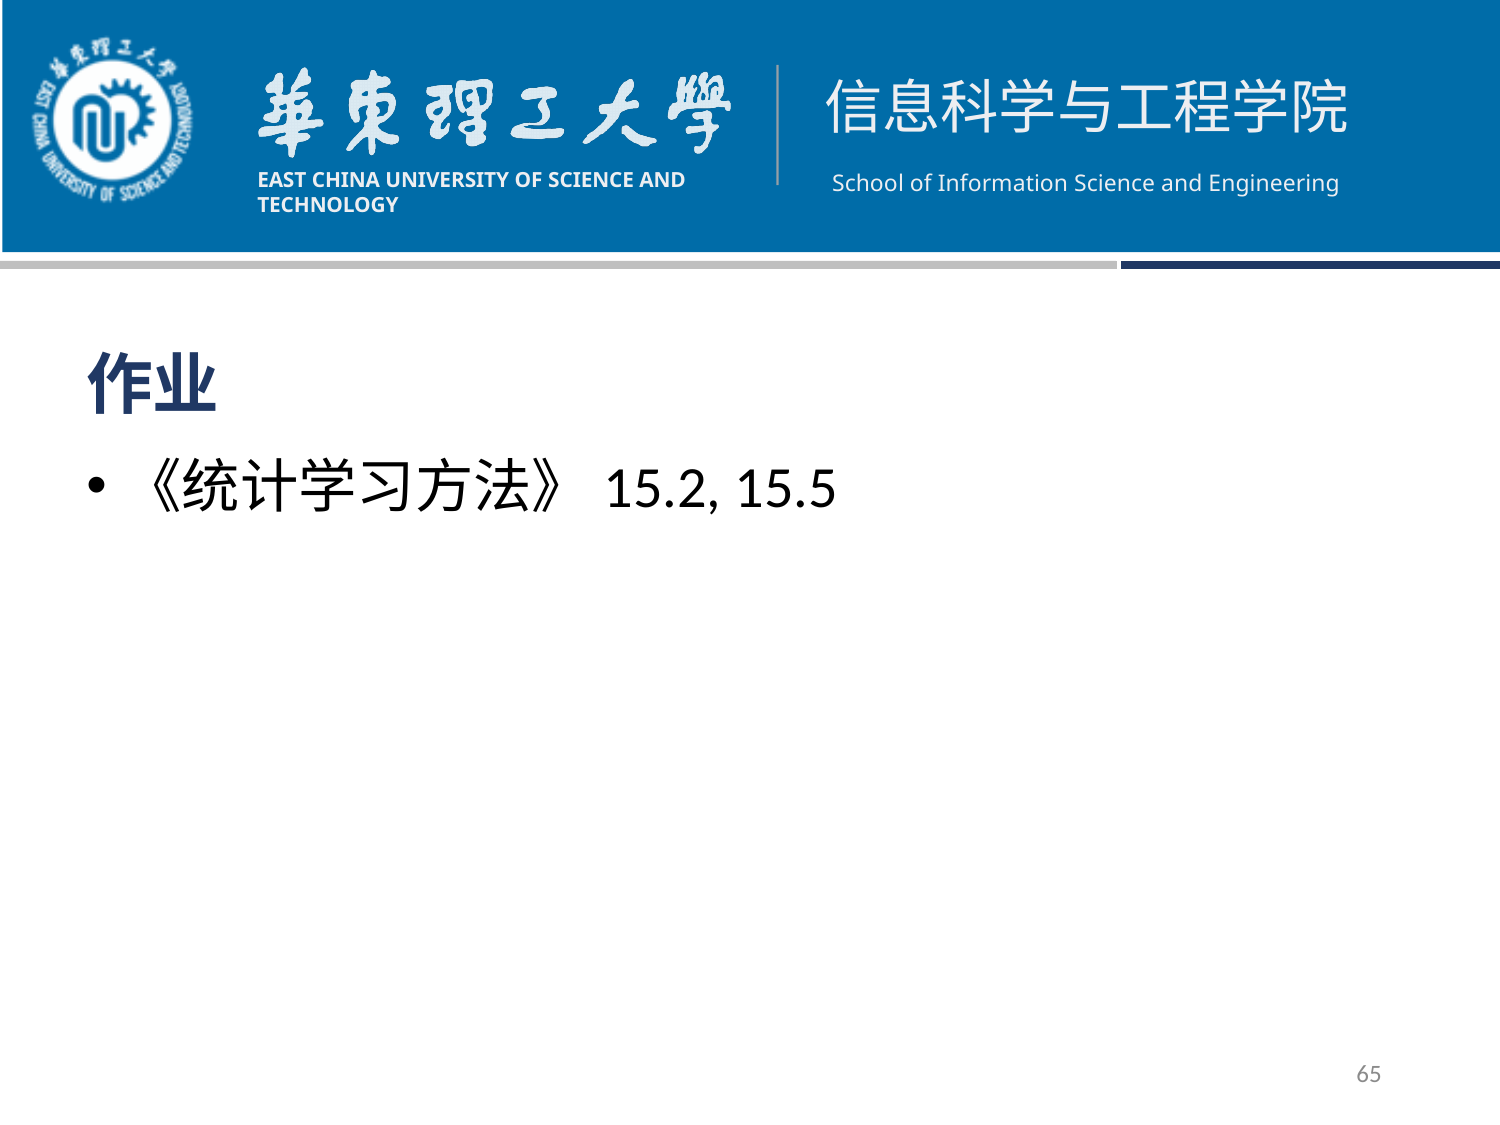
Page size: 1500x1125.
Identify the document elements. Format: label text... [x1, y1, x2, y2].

slide_number 65 [1059, 1042, 1397, 1103]
list 作业 《统计学习方法》15.2, 15.5 [71, 326, 1380, 983]
picture [22, 32, 202, 214]
